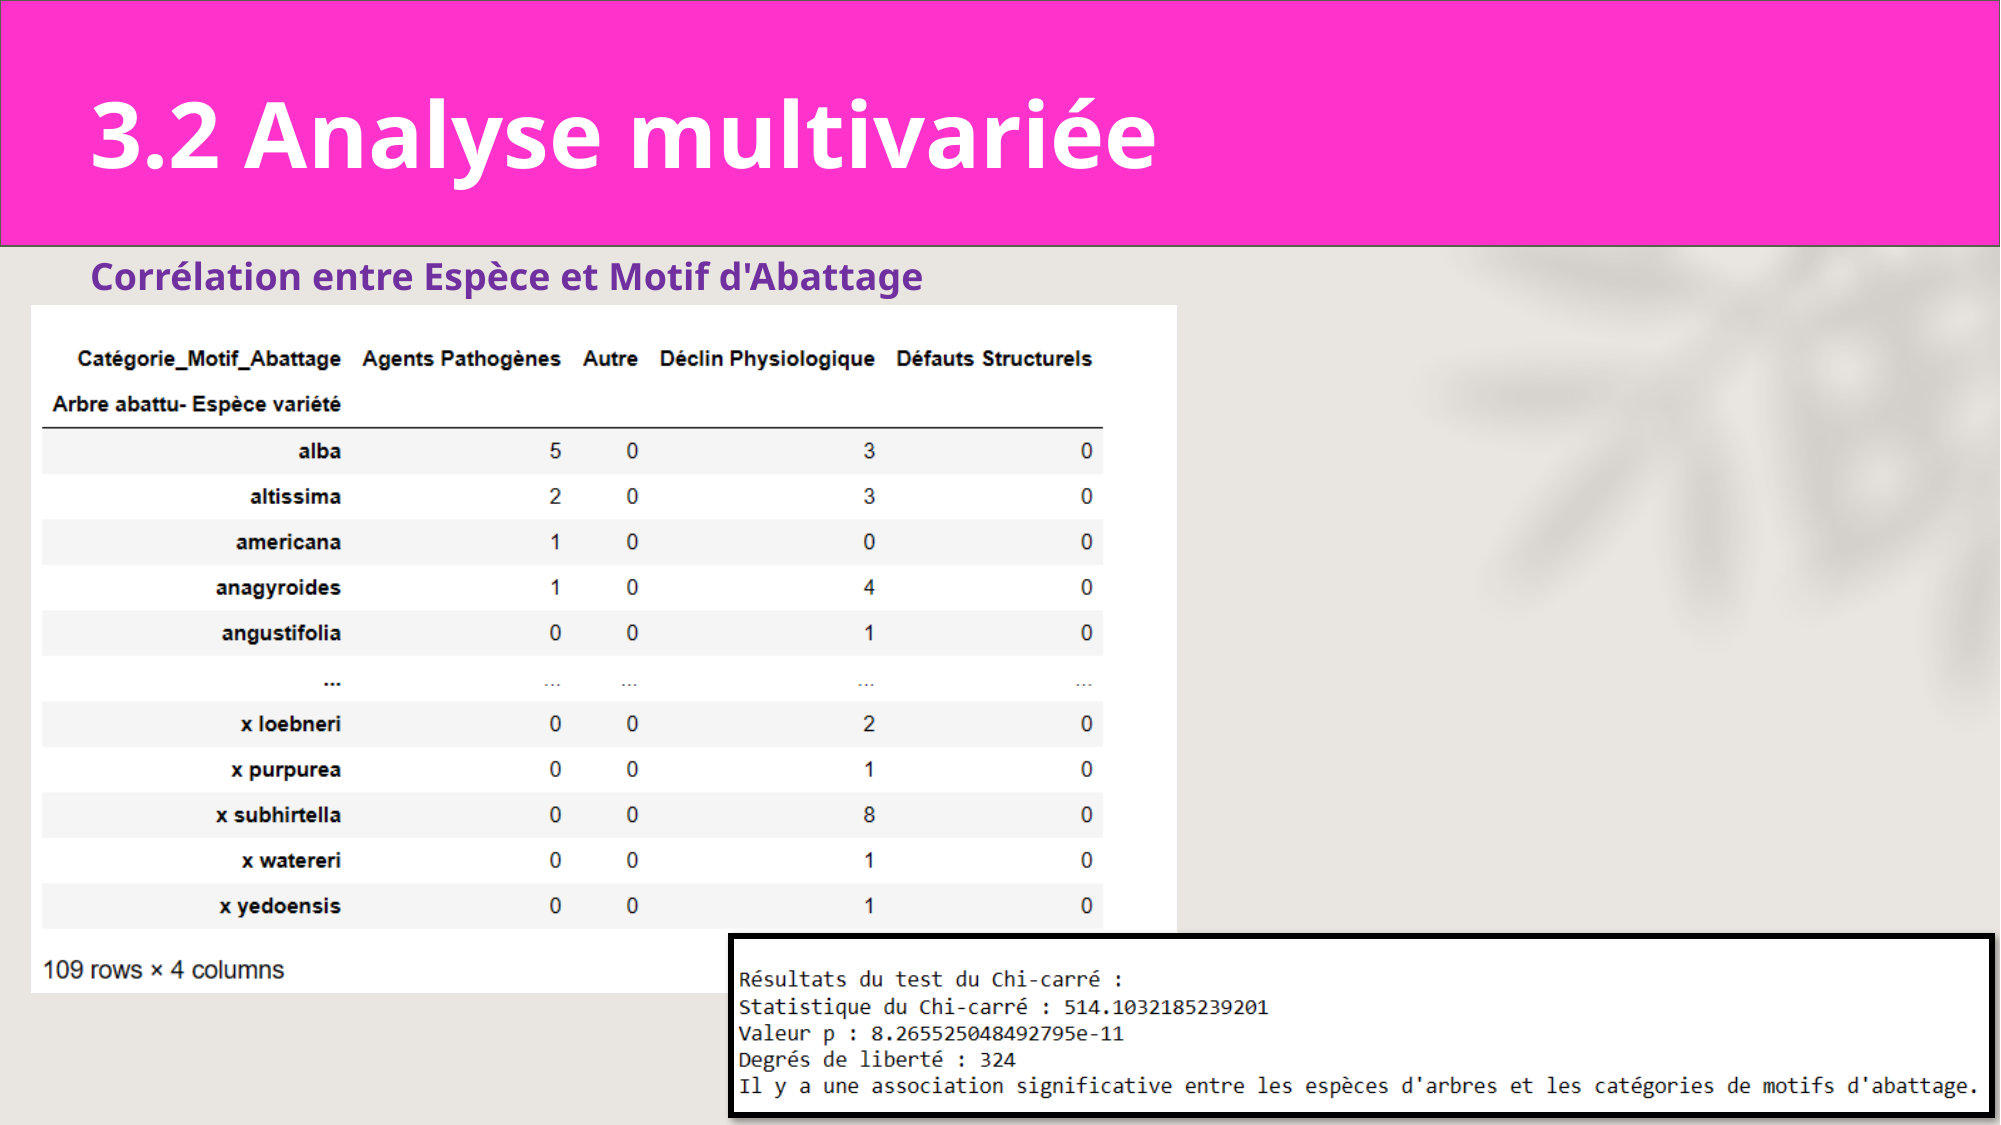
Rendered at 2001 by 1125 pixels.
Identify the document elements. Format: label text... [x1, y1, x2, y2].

text_box [0, 0, 2000, 247]
text_box Corrélation entre Espèce et Motif d'Abattage [75, 245, 1076, 305]
title 3.2 Analyse multivariée [75, 60, 1863, 205]
picture [31, 305, 1989, 1112]
